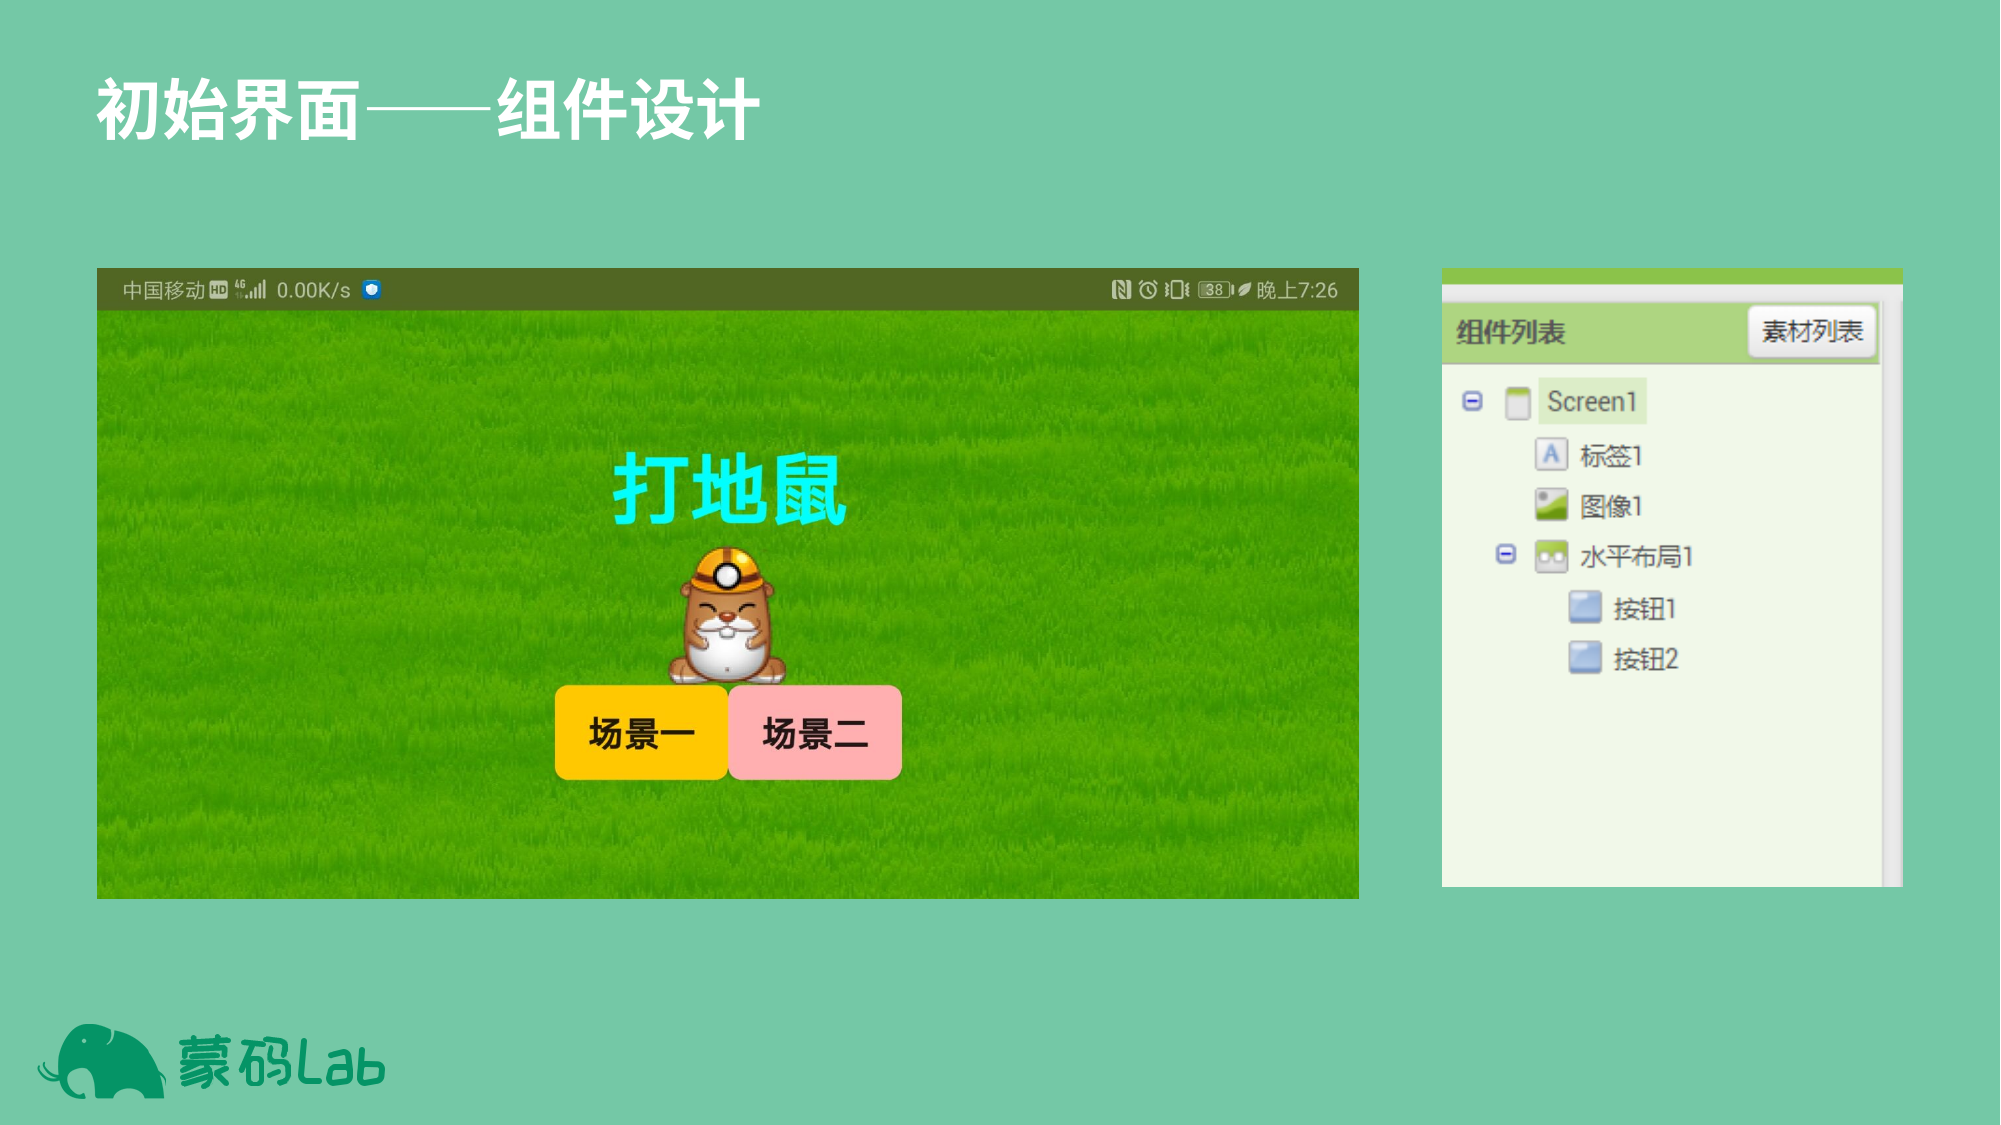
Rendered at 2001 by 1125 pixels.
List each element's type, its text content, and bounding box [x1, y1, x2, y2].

picture [26, 1015, 394, 1108]
picture [1442, 268, 1903, 887]
list 初始界面——组件设计 [80, 69, 1000, 174]
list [97, 268, 1359, 899]
